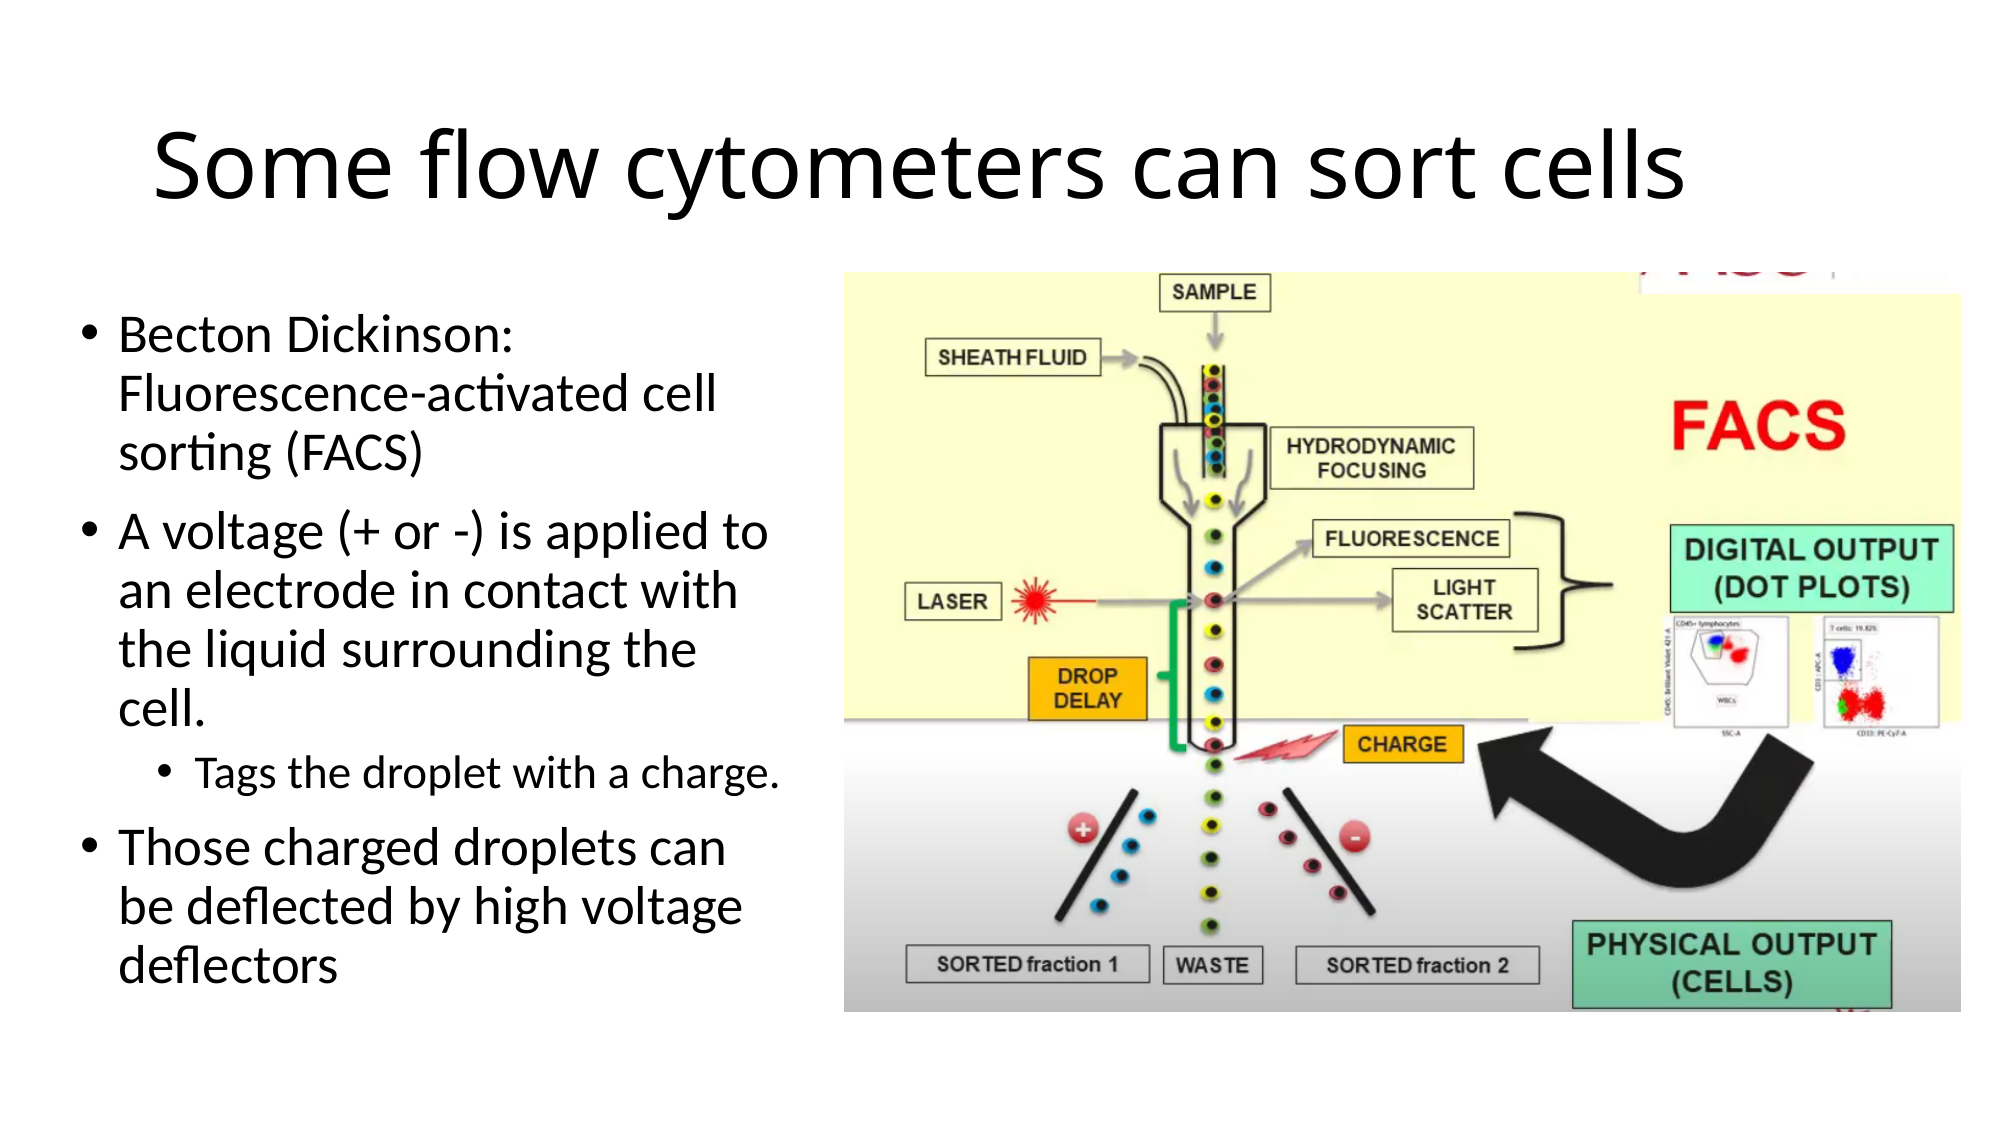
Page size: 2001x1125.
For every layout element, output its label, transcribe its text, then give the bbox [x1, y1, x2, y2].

list Becton Dickinson: Fluorescence-activated cell sorting (FACS) A voltage (+ or -) is applied to an electrode in contact with the liquid surrounding the cell. Tags the droplet with a charge. Those charged droplets can be deflected by high voltage deflectors [65, 298, 797, 1012]
title Some flow cytometers can sort cells [137, 59, 1863, 278]
picture [844, 272, 1961, 1012]
